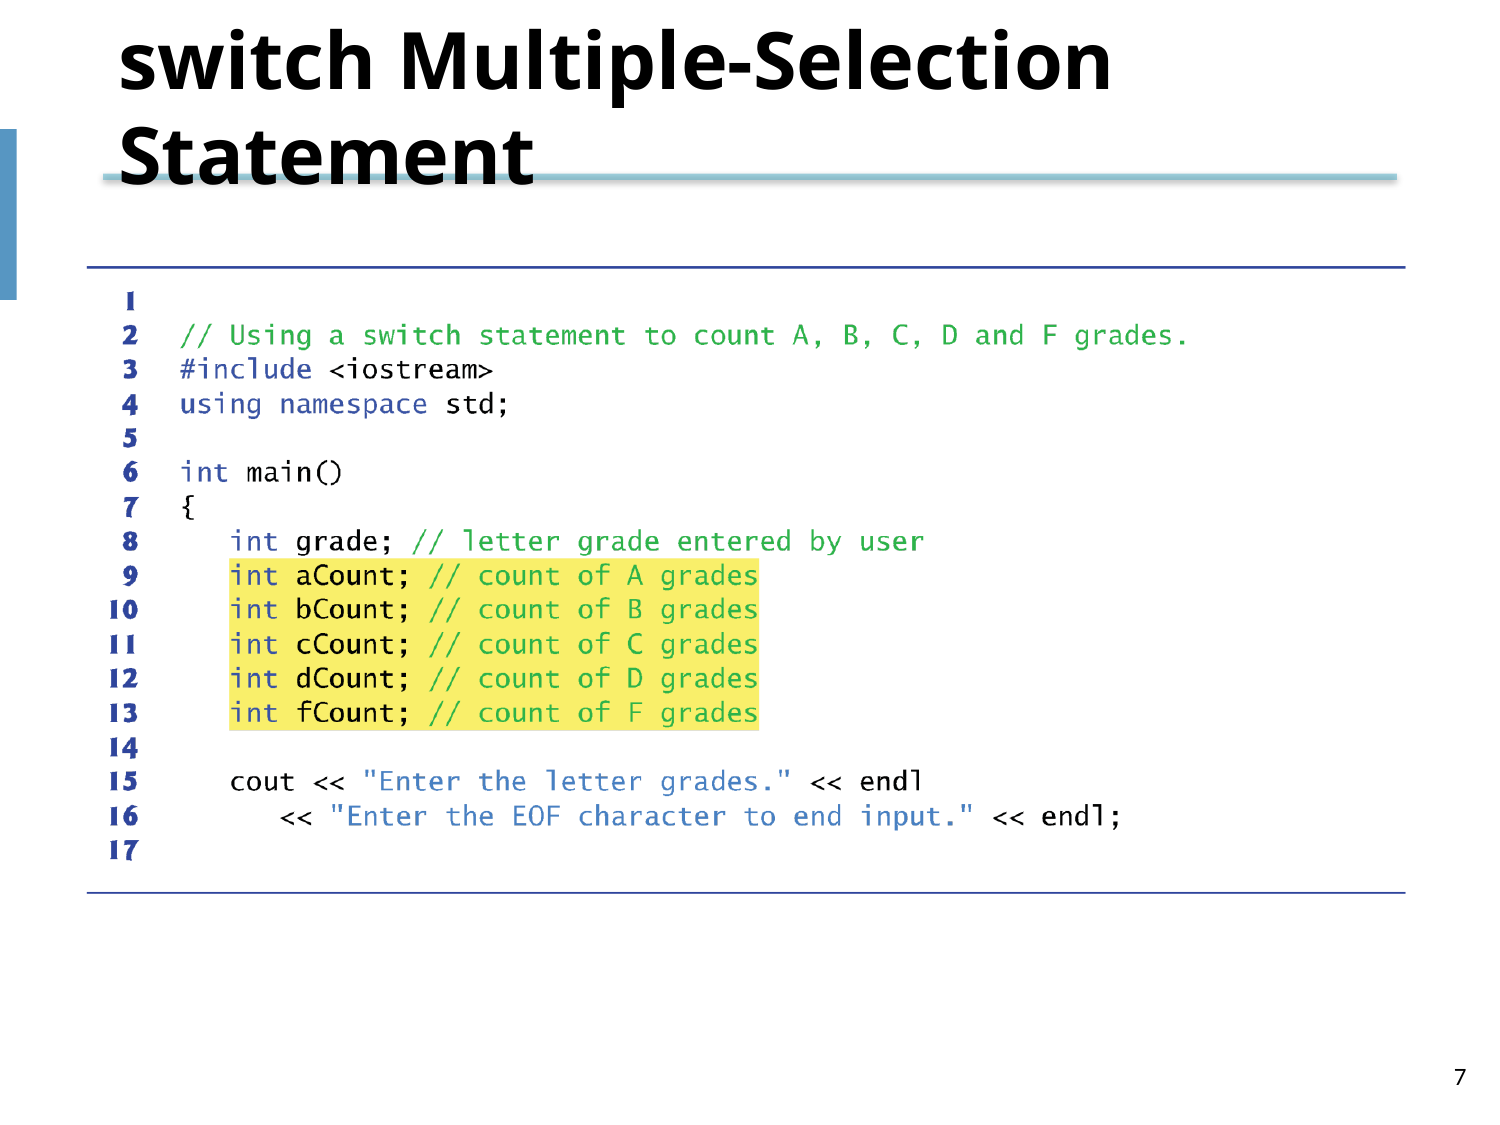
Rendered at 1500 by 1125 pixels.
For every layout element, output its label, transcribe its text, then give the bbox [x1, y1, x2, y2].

title switch Multiple-Selection Statement [103, 25, 1397, 182]
slide_number 7 [1131, 1045, 1482, 1106]
picture [0, 184, 1447, 903]
